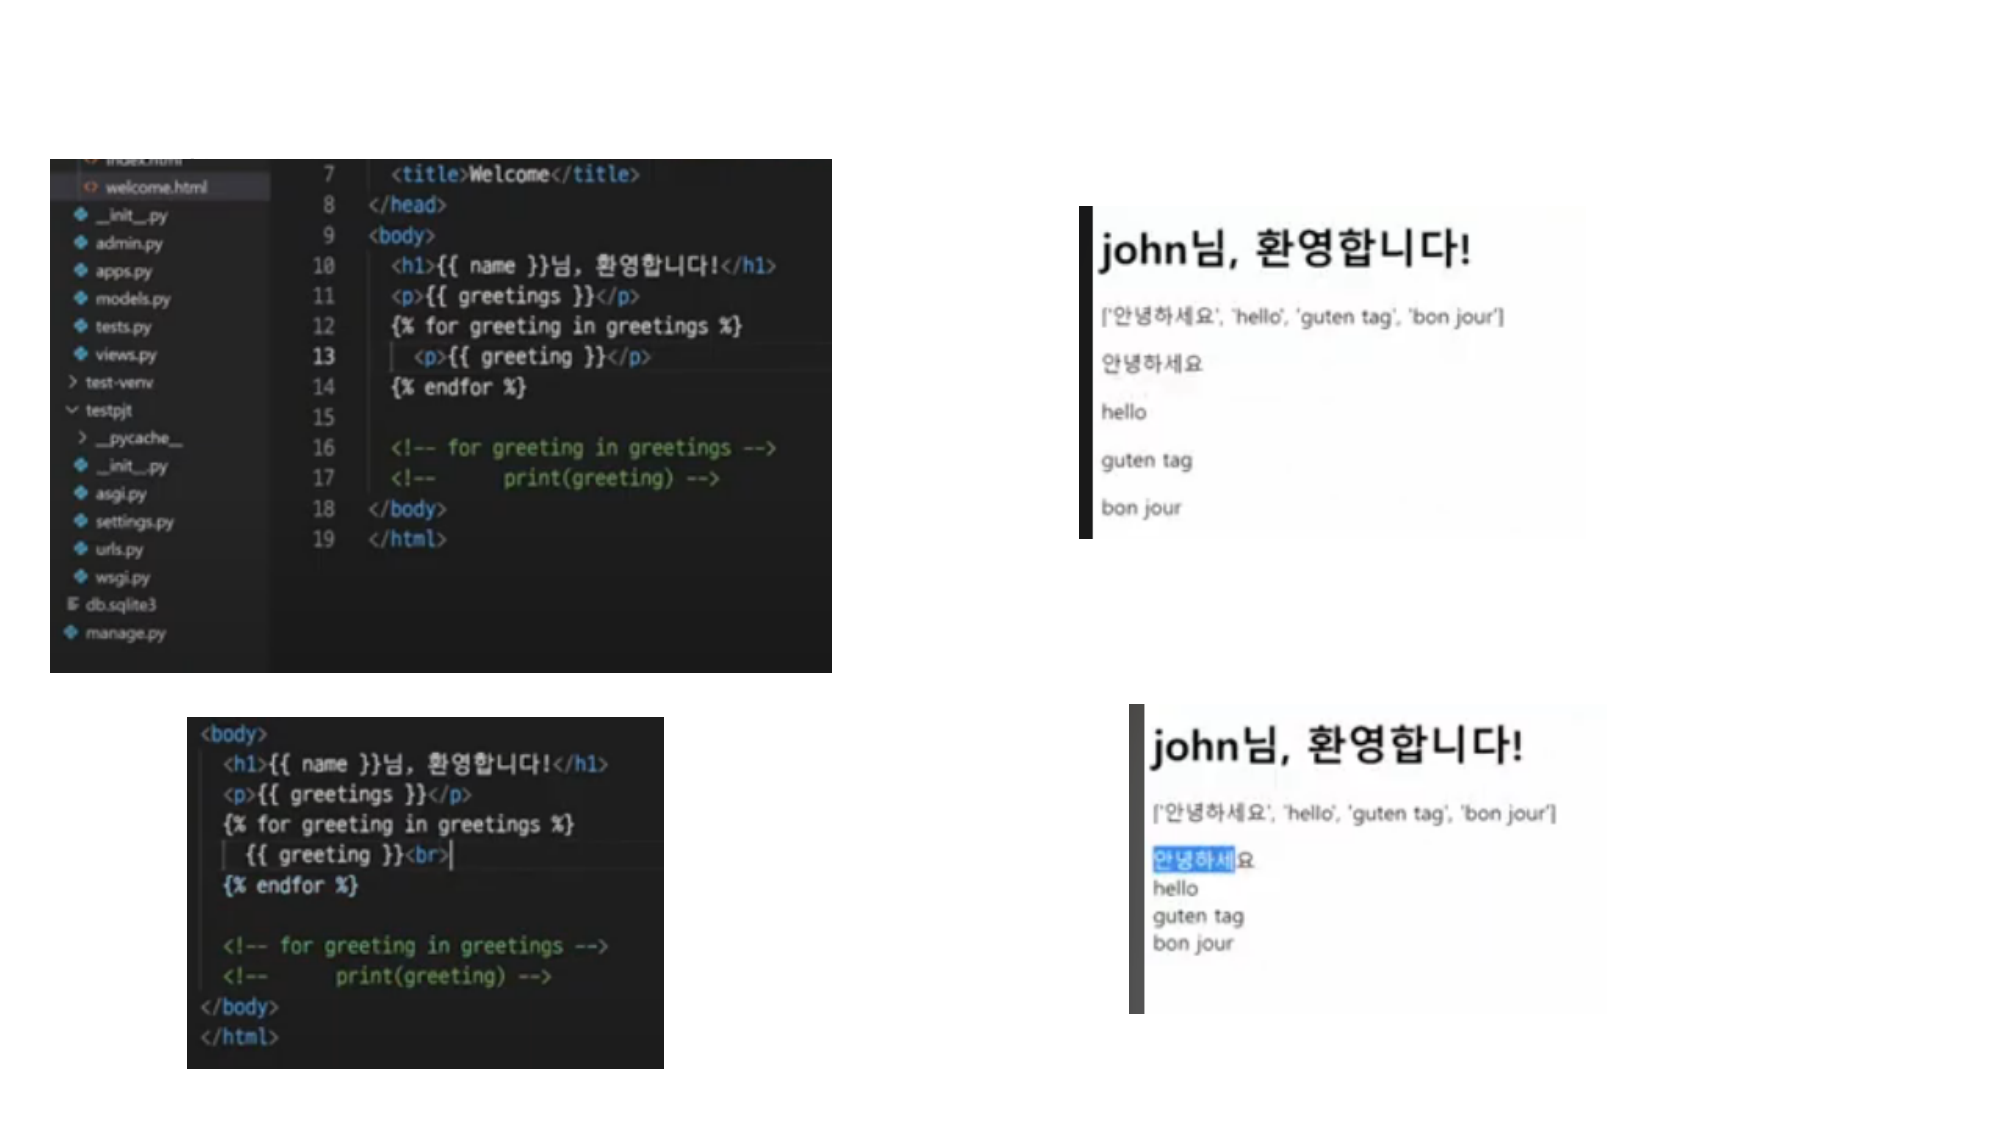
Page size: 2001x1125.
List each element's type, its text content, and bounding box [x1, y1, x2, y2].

picture [1079, 206, 1586, 540]
picture [49, 159, 832, 673]
picture [1129, 704, 1607, 1014]
text_box 가상환경에서 설치하기 [49, 145, 1919, 206]
picture [187, 717, 664, 1069]
